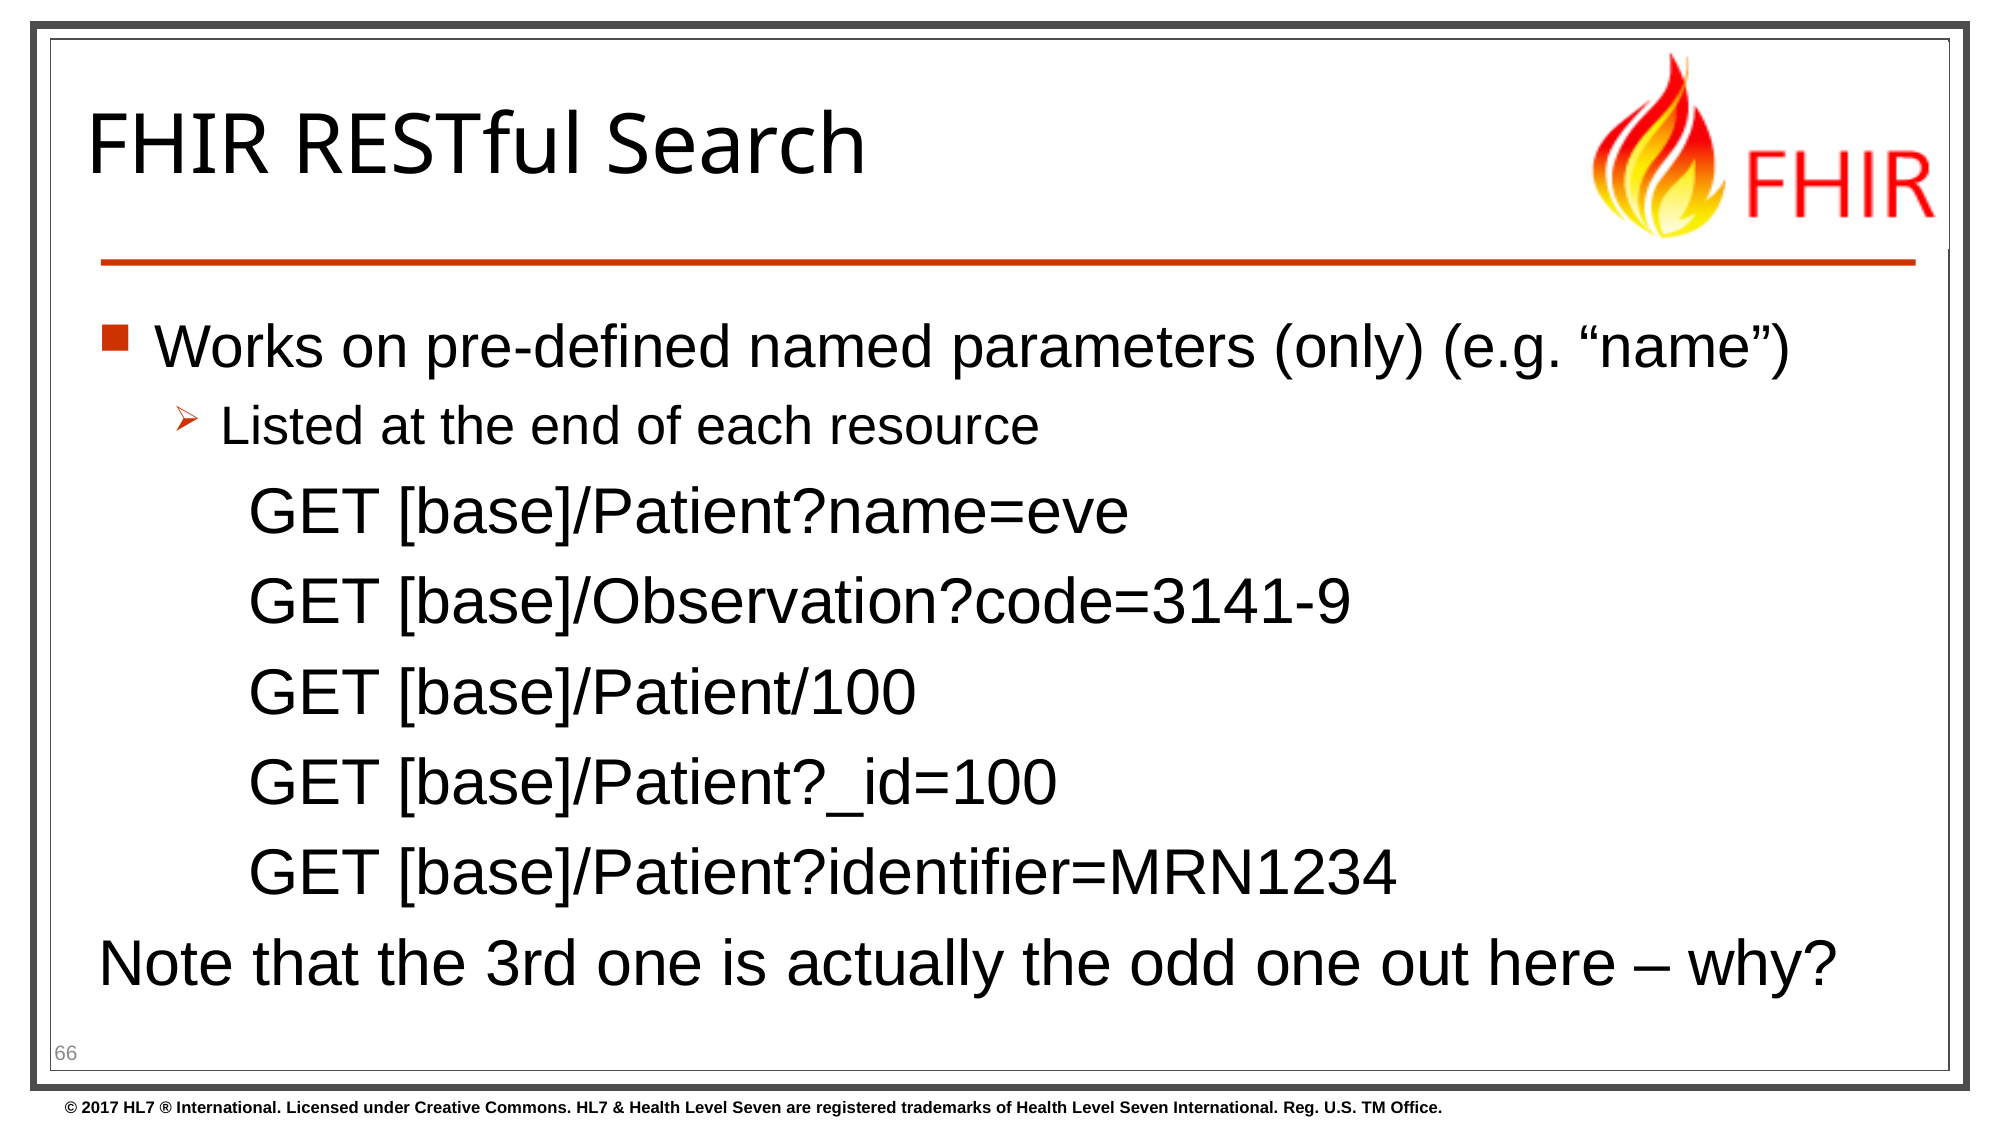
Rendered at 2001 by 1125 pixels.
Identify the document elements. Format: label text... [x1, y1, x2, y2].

title FHIR RESTful Search [70, 54, 1504, 244]
list Works on pre-defined named parameters (only) (e.g. “name”) Listed at the end of each resource GET [base]/Patient?name=eve GET [base]/Observation?code=3141-9 GET [base]/Patient/100 GET [base]/Patient?_id=100 GET [base]/Patient?identifier=MRN1234 Note that the 3rd one is actually the odd one out here – why? [83, 299, 1917, 1035]
picture [1578, 42, 1949, 249]
slide_number 66 [39, 1034, 197, 1071]
